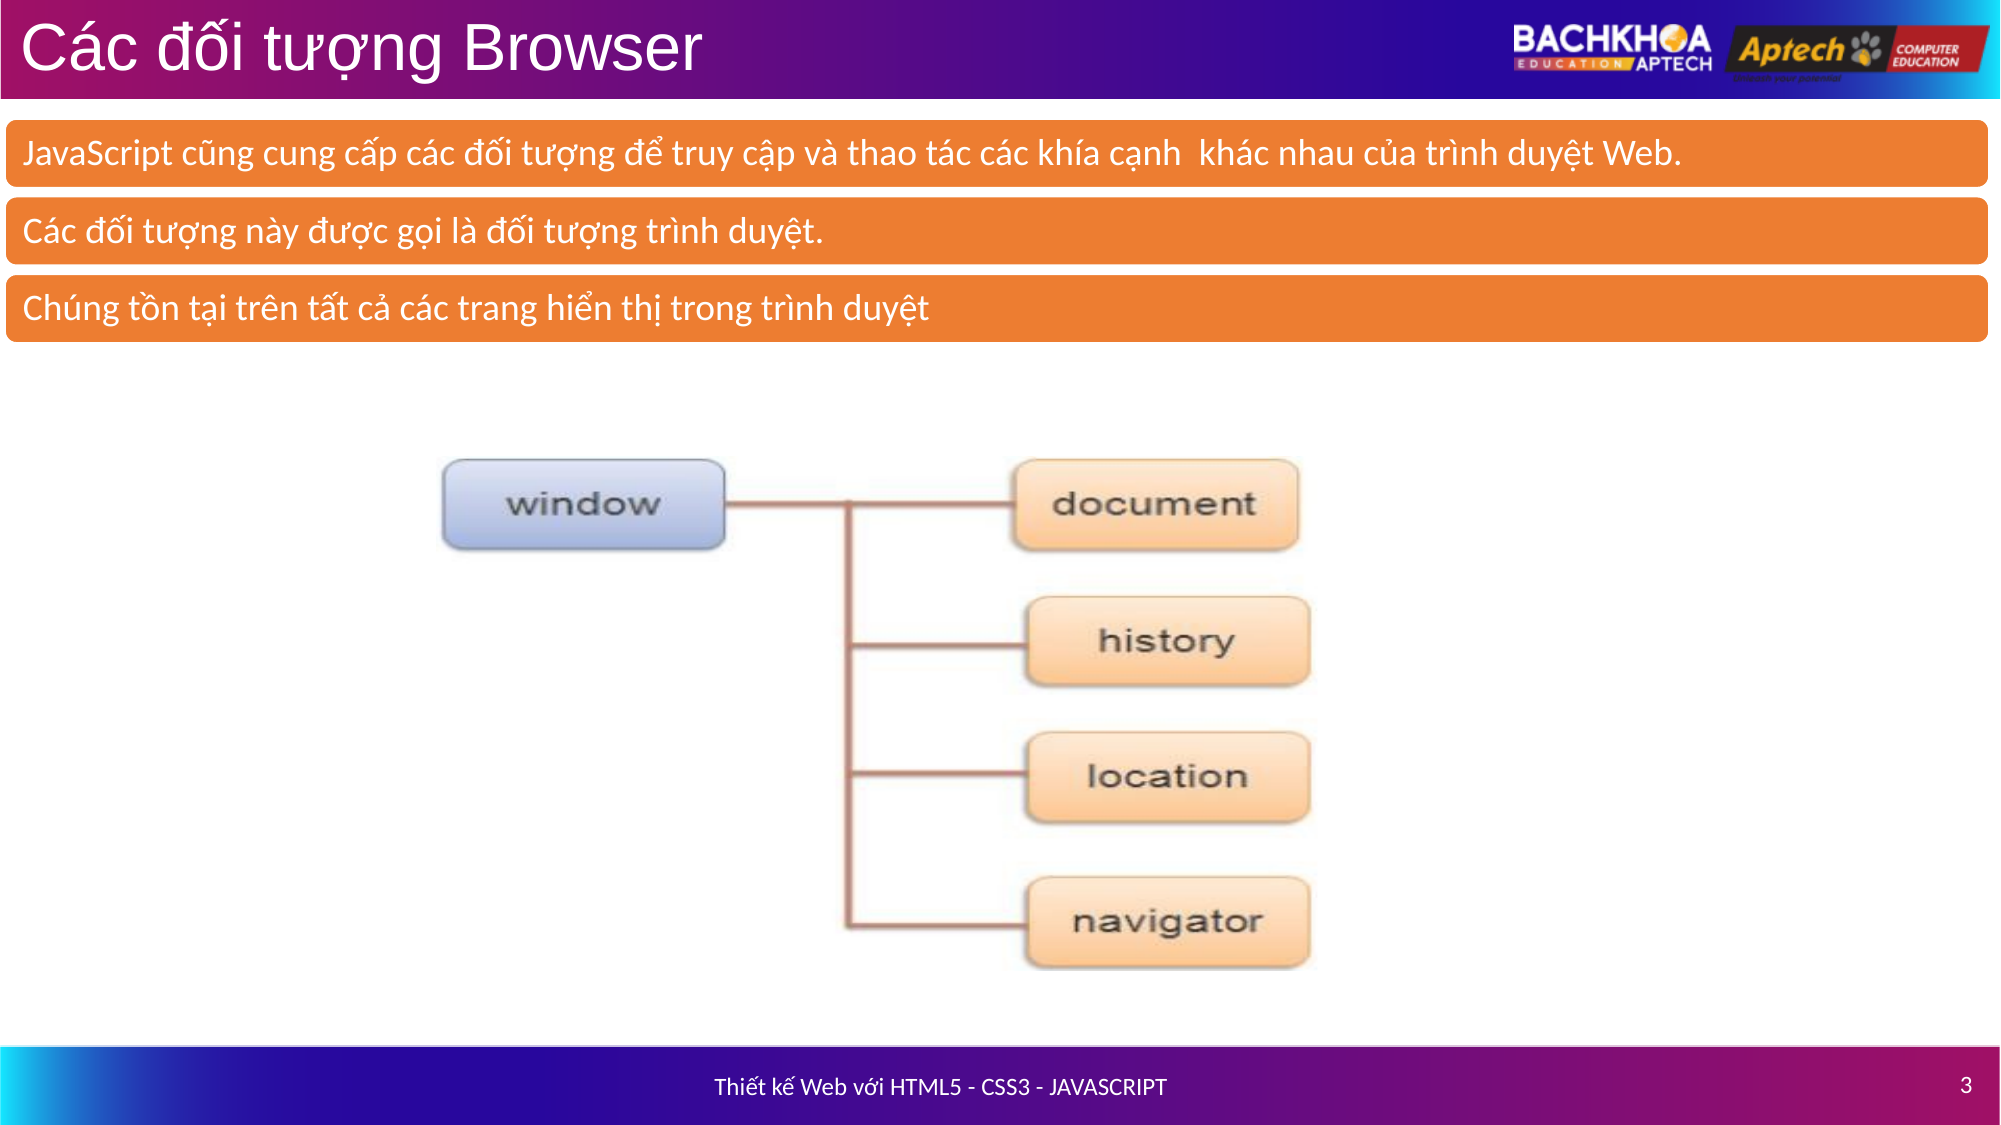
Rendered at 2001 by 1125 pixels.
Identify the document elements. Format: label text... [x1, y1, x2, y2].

text_box [436, 456, 1318, 971]
picture [0, 1045, 2000, 1125]
title Các đối tượng Browser [4, 5, 1990, 56]
footer Thiết kế Web với HTML5 - CSS3 - JAVASCRIPT [17, 1055, 1865, 1116]
picture [0, 0, 2001, 99]
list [4, 56, 1990, 406]
slide_number 3 [1877, 1053, 1988, 1114]
